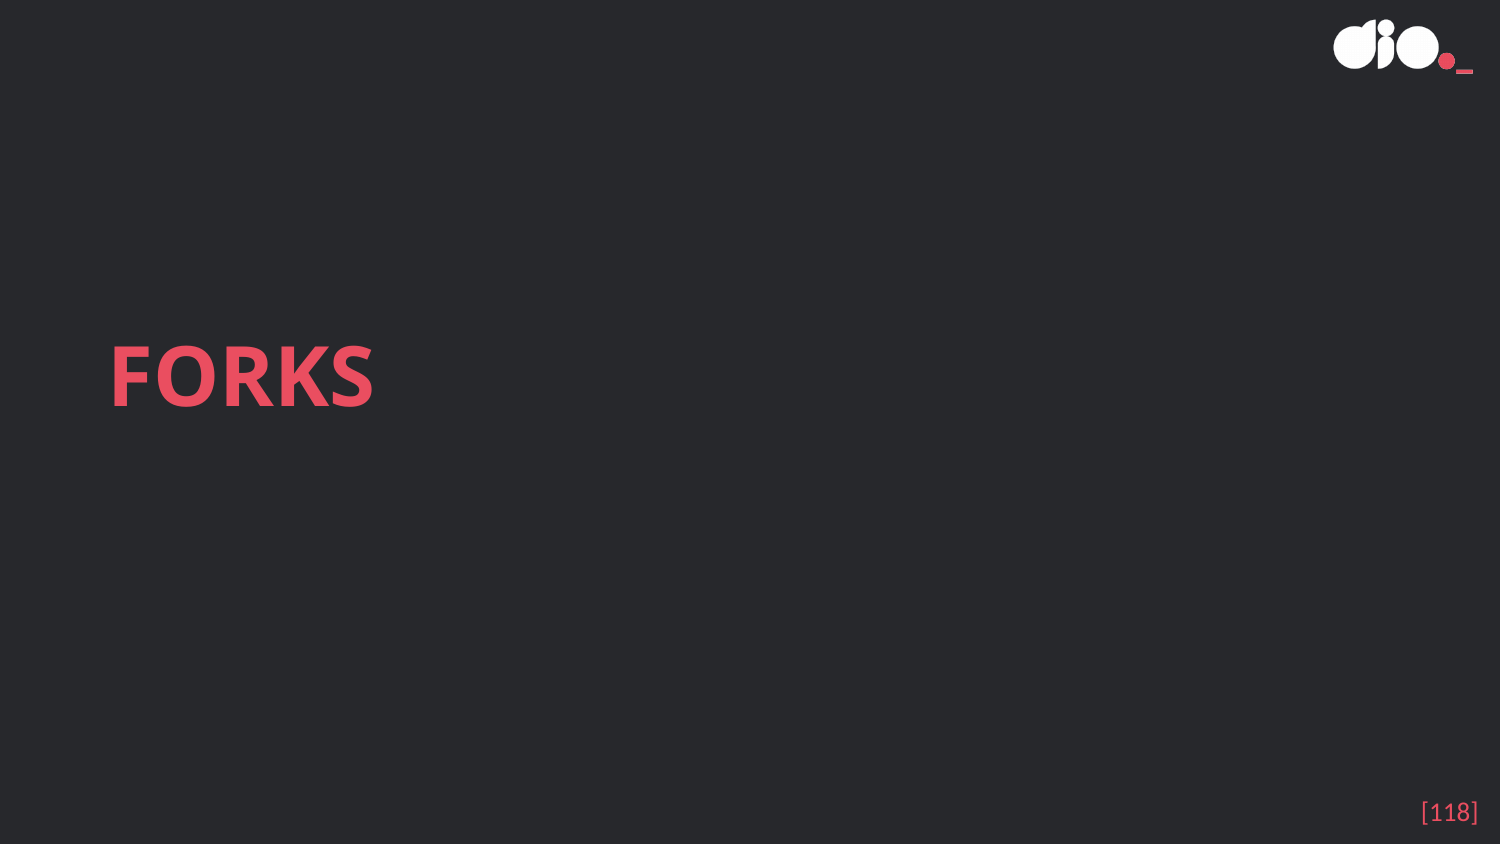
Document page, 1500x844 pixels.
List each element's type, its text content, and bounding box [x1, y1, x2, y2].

picture [1332, 19, 1474, 75]
text_box FORKS [92, 292, 1309, 558]
slide_number [118] [1403, 779, 1494, 844]
